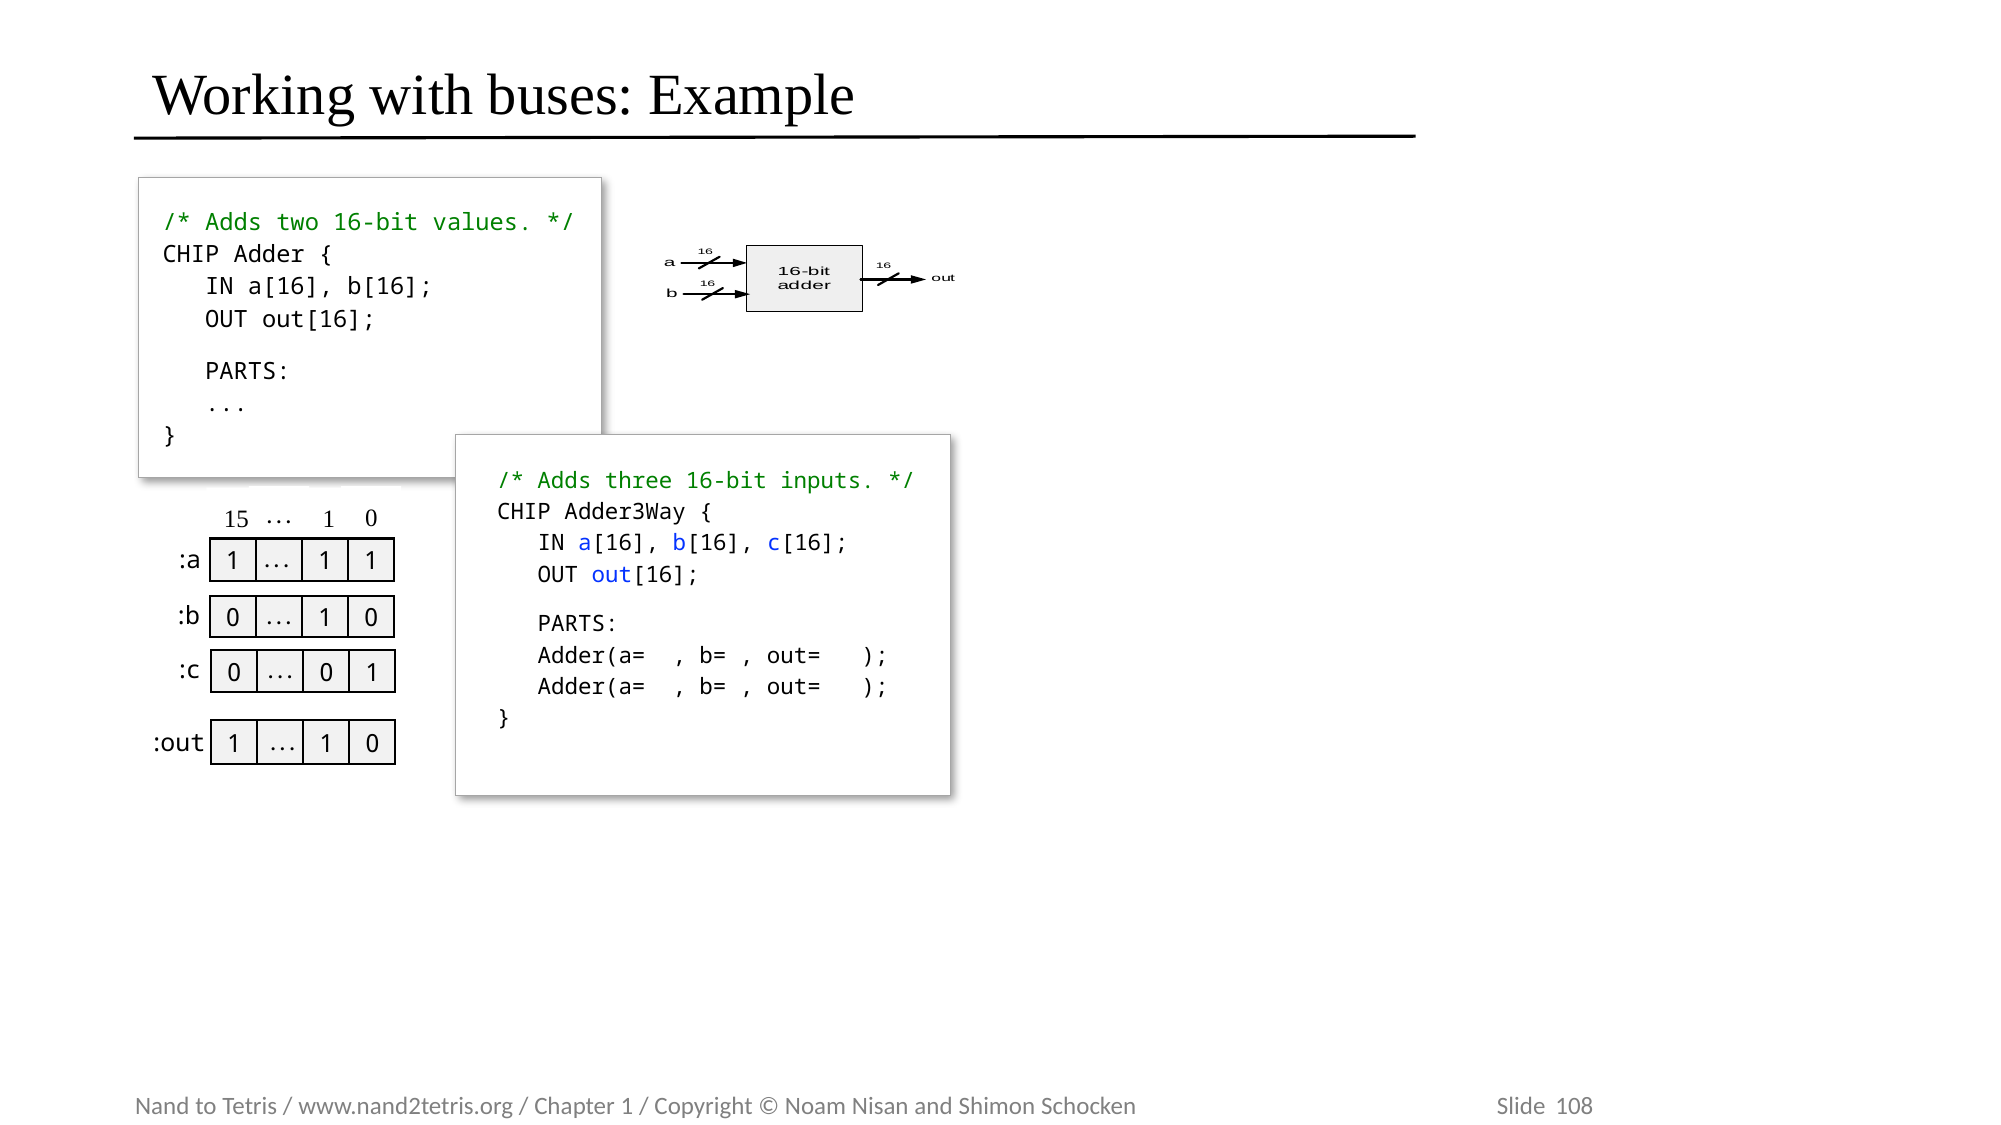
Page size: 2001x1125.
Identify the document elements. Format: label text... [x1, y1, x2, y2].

text_box /* Adds two 16-bit values. */ CHIP Adder { IN a[16], b[16]; OUT out[16]; PARTS: ... } [138, 177, 602, 478]
title Working with buses: Example [137, 48, 1417, 144]
picture [646, 189, 1063, 423]
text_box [106, 477, 402, 772]
text_box /* Adds three 16-bit inputs. */ CHIP Adder3Way { IN a[16], b[16], c[16]; OUT out[16]; PARTS: Adder(a= , b= , out= ); Adder(a= , b= , out= ); } [455, 434, 951, 796]
